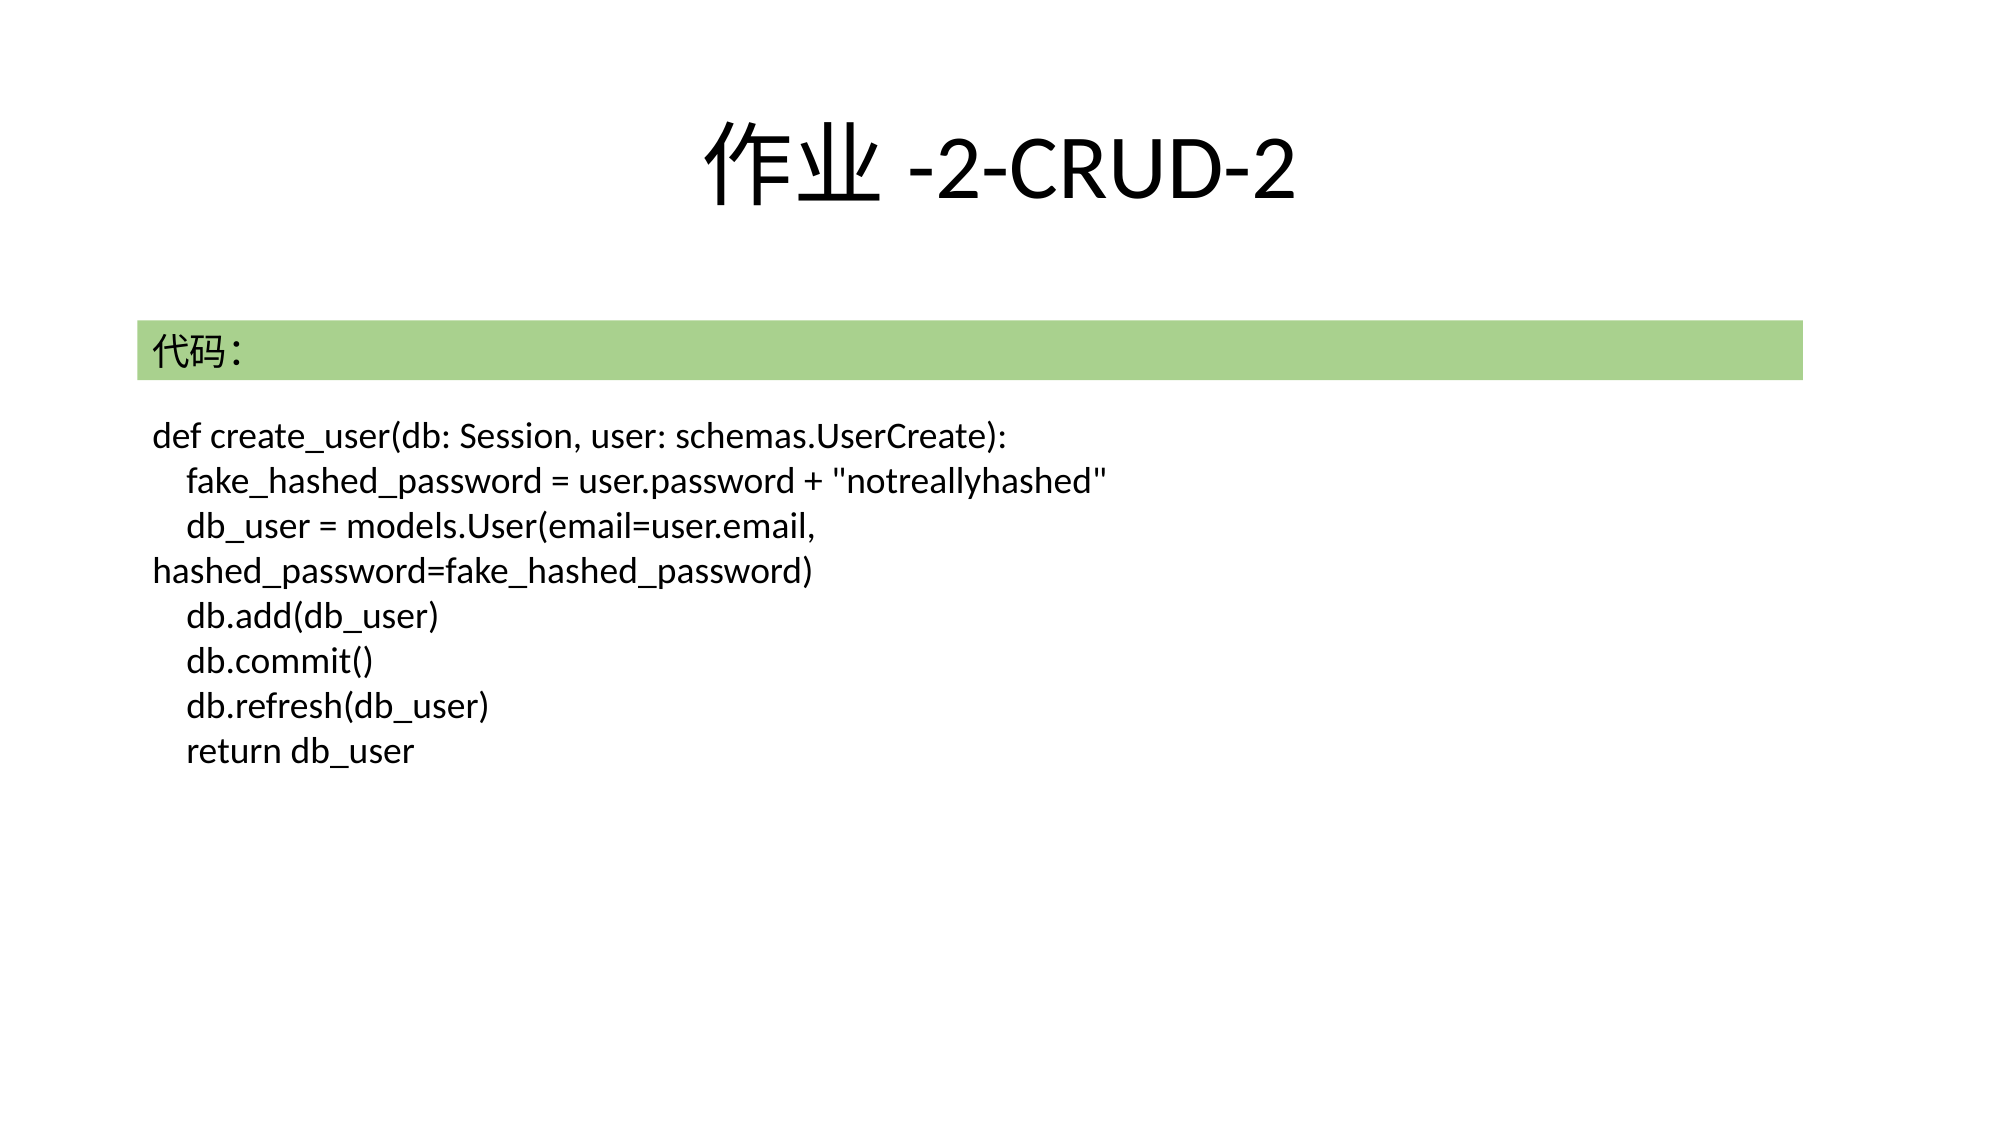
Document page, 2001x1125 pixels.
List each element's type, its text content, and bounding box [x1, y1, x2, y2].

text_box def create_user(db: Session, user: schemas.UserCreate): fake_hashed_password = user.password + "notreallyhashed" db_user = models.User(email=user.email, hashed_password=fake_hashed_password) db.add(db_user) db.commit() db.refresh(db_user) return db_user [137, 403, 1138, 779]
text_box 代码： [137, 320, 1803, 381]
title 作业-2-CRUD-2 [137, 59, 1863, 278]
